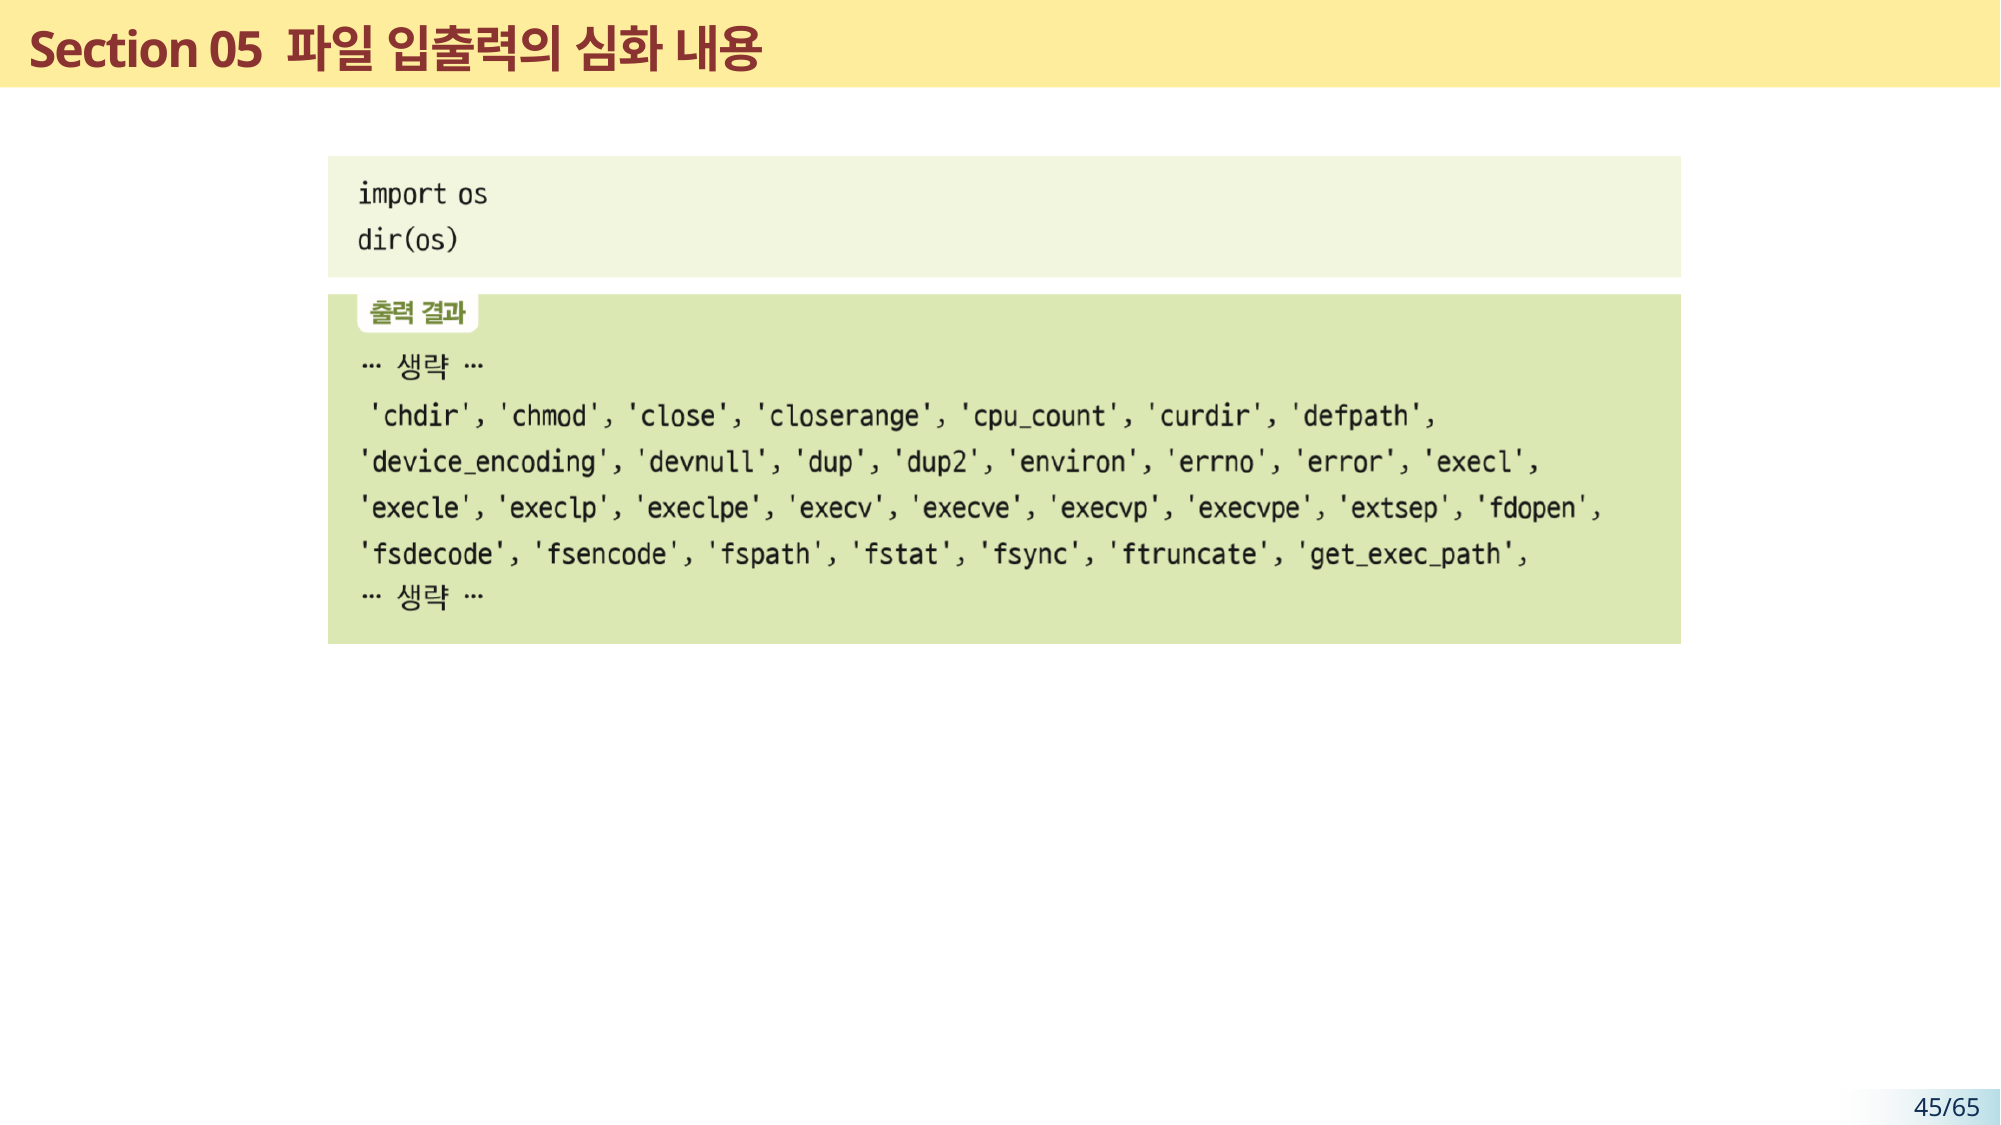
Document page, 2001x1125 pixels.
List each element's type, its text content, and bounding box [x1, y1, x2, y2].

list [327, 156, 1681, 644]
title Section 05 파일 입출력의 심화 내용 [13, 8, 1717, 87]
